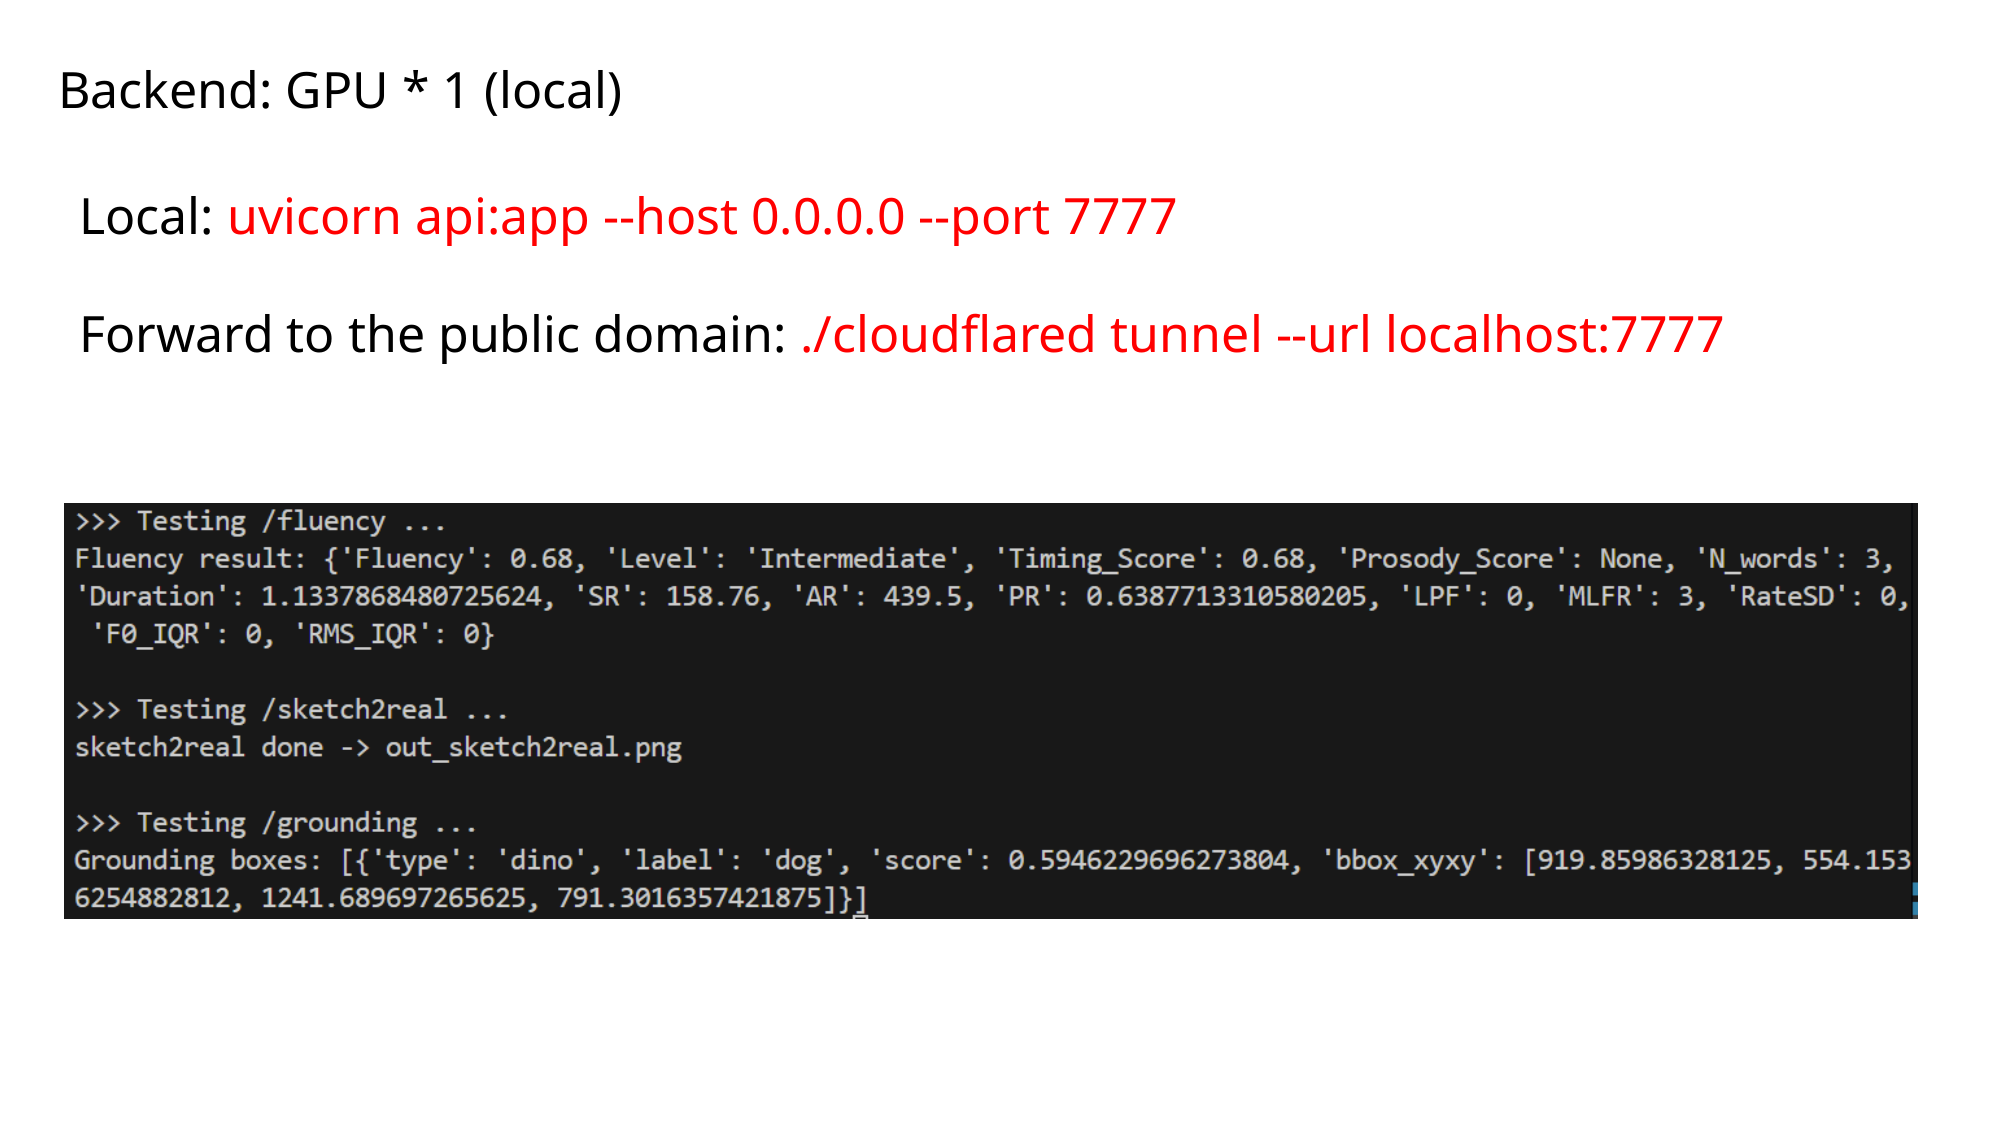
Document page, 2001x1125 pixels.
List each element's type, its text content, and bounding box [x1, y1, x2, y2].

subtitle Backend: GPU * 1 (local) [43, 57, 1931, 136]
text_box Local: uvicorn api:app --host 0.0.0.0 --port 7777 [64, 184, 1952, 262]
text_box Forward to the public domain: ./cloudflared tunnel --url localhost:7777 [64, 301, 1952, 380]
picture [63, 502, 1918, 919]
